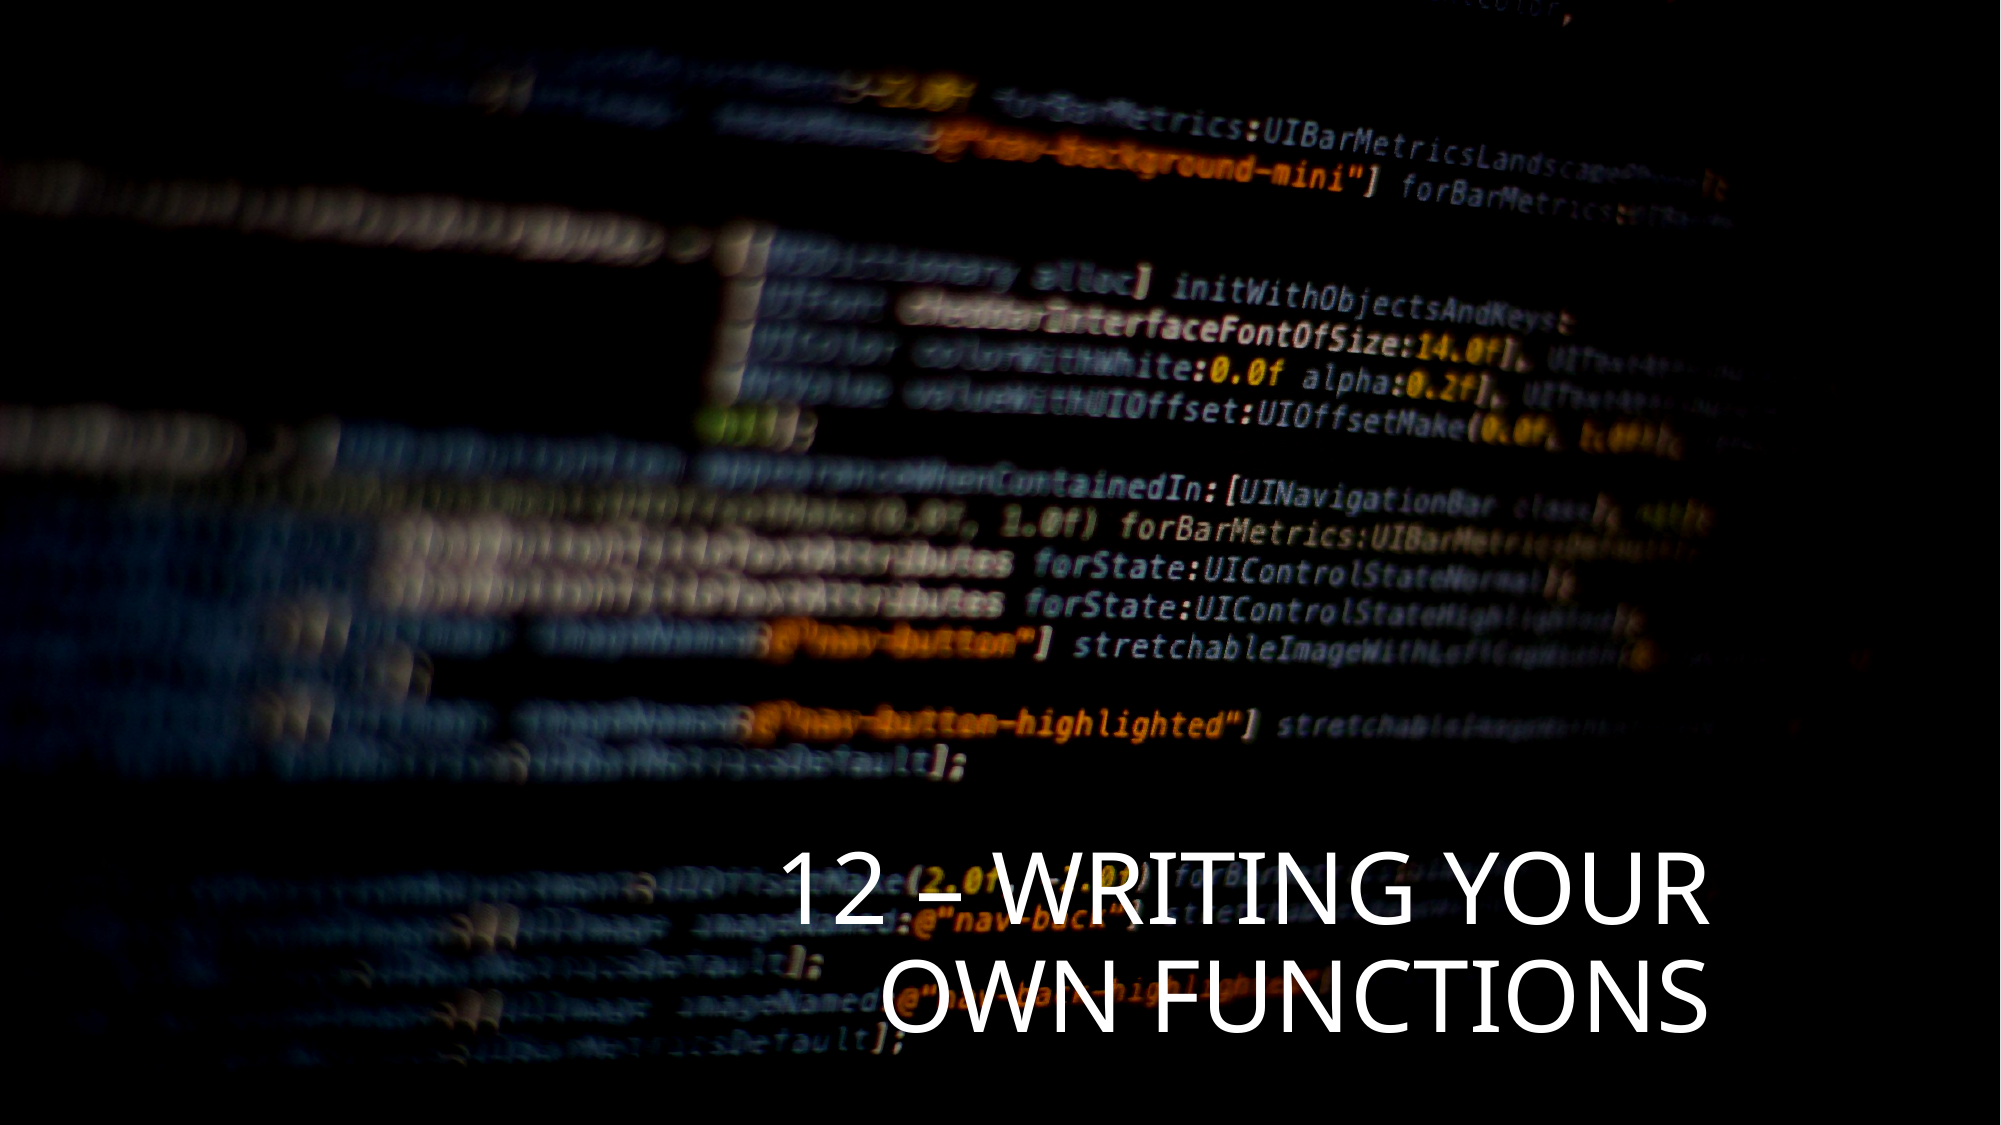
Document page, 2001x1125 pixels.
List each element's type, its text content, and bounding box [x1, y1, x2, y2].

picture [0, 0, 2001, 1125]
title 12 – Writing your own functions [527, 798, 1728, 1094]
